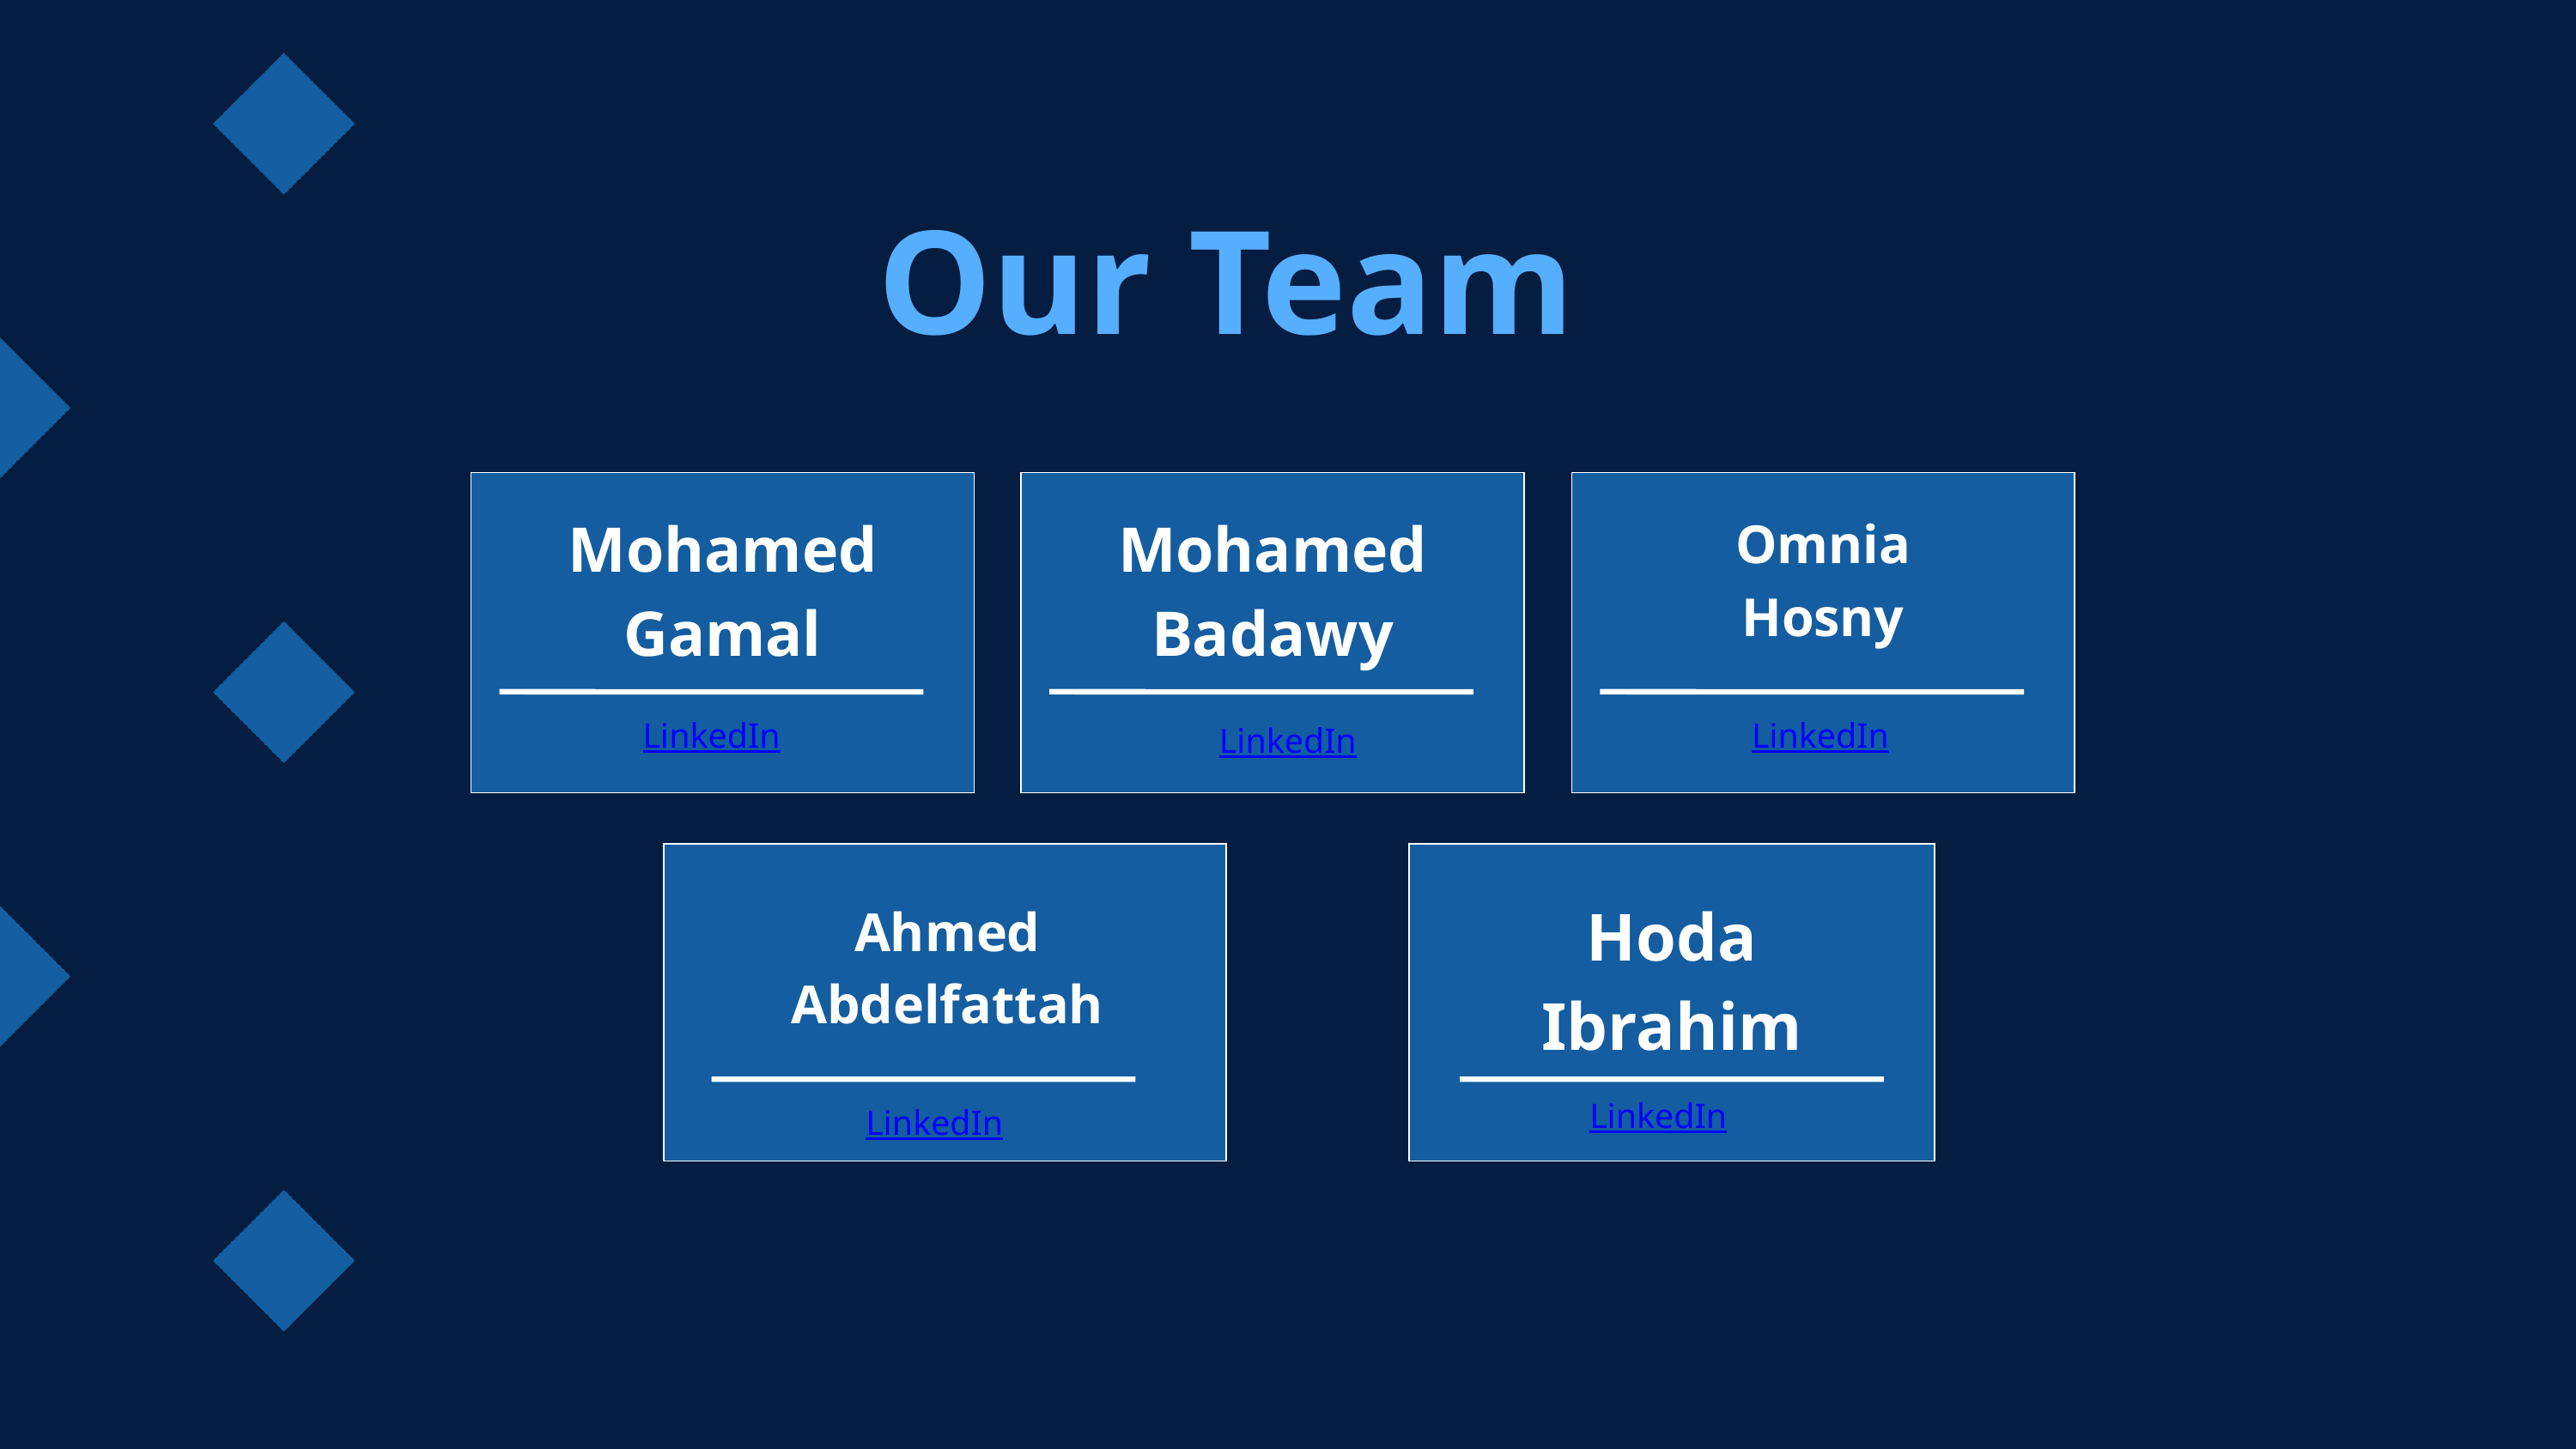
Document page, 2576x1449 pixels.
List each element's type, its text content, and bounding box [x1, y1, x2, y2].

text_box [1020, 472, 1525, 793]
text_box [471, 472, 975, 793]
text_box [1408, 843, 1935, 1161]
text_box [0, 52, 355, 1331]
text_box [1571, 472, 2075, 793]
text_box Our Team [632, 191, 1821, 363]
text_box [663, 843, 1227, 1161]
